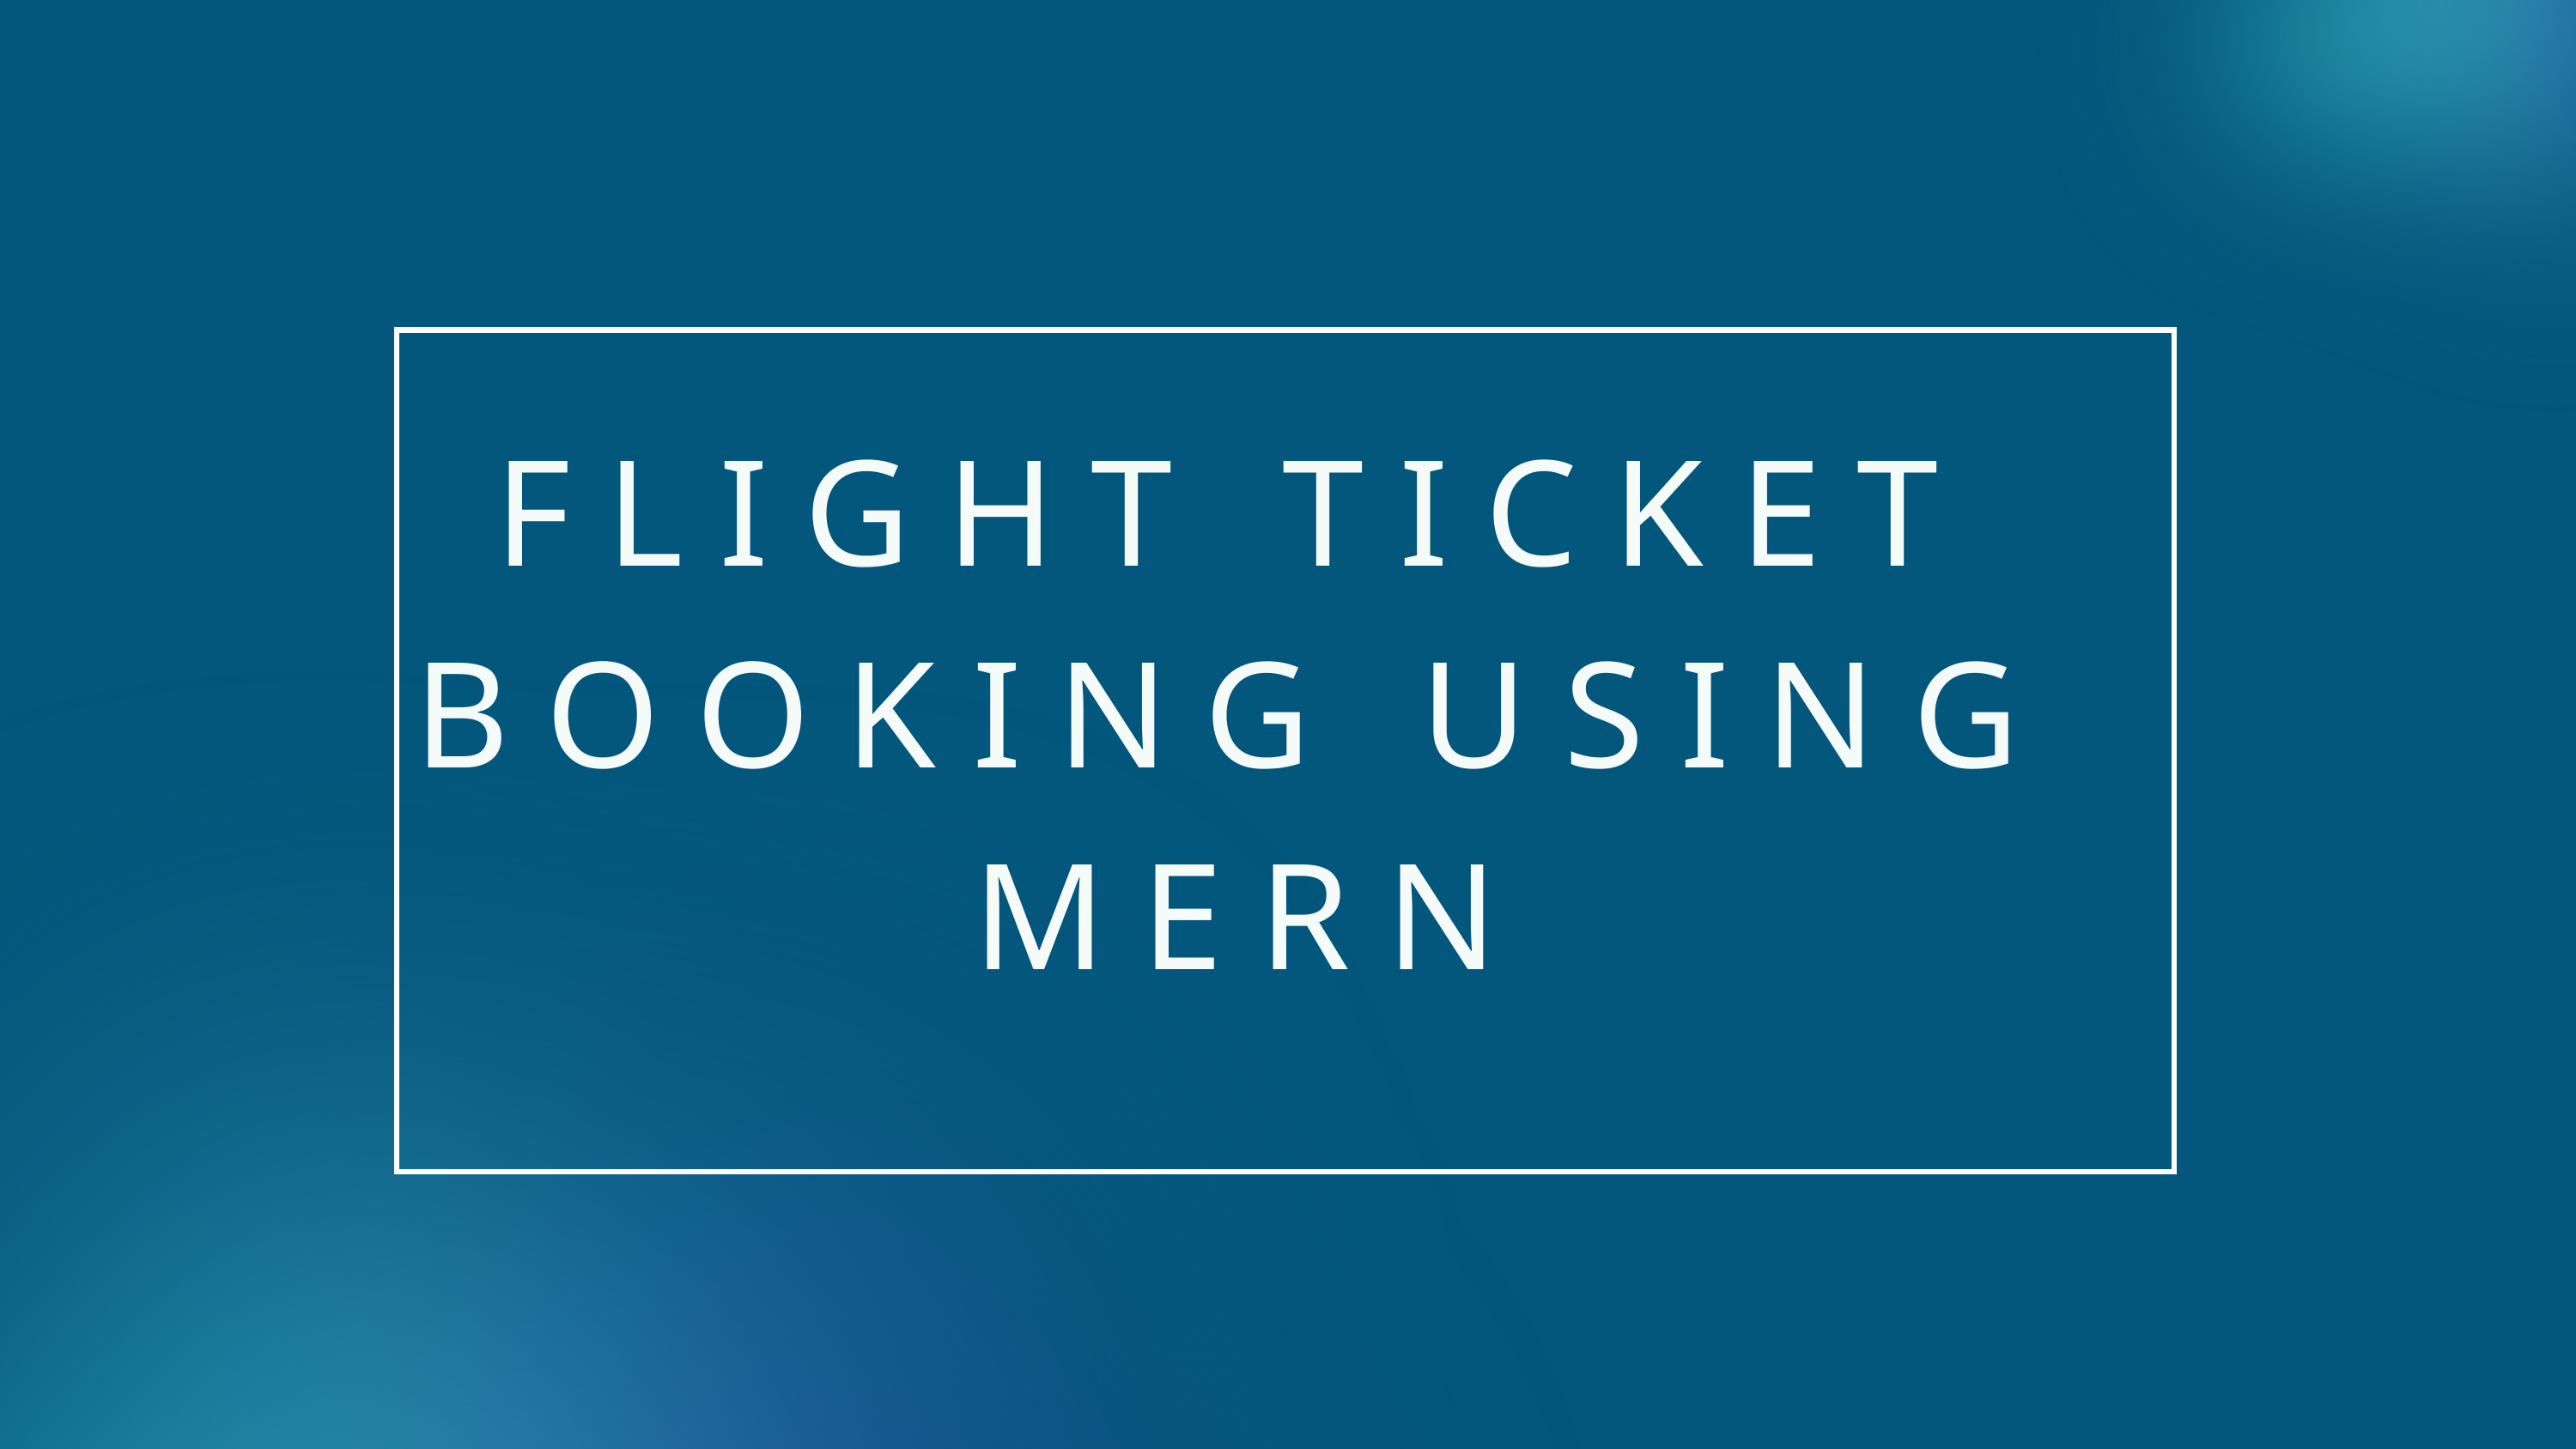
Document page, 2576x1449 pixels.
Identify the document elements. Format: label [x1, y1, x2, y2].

text_box [397, 330, 2174, 1172]
text_box [2036, 0, 2576, 413]
text_box [0, 670, 1613, 1449]
